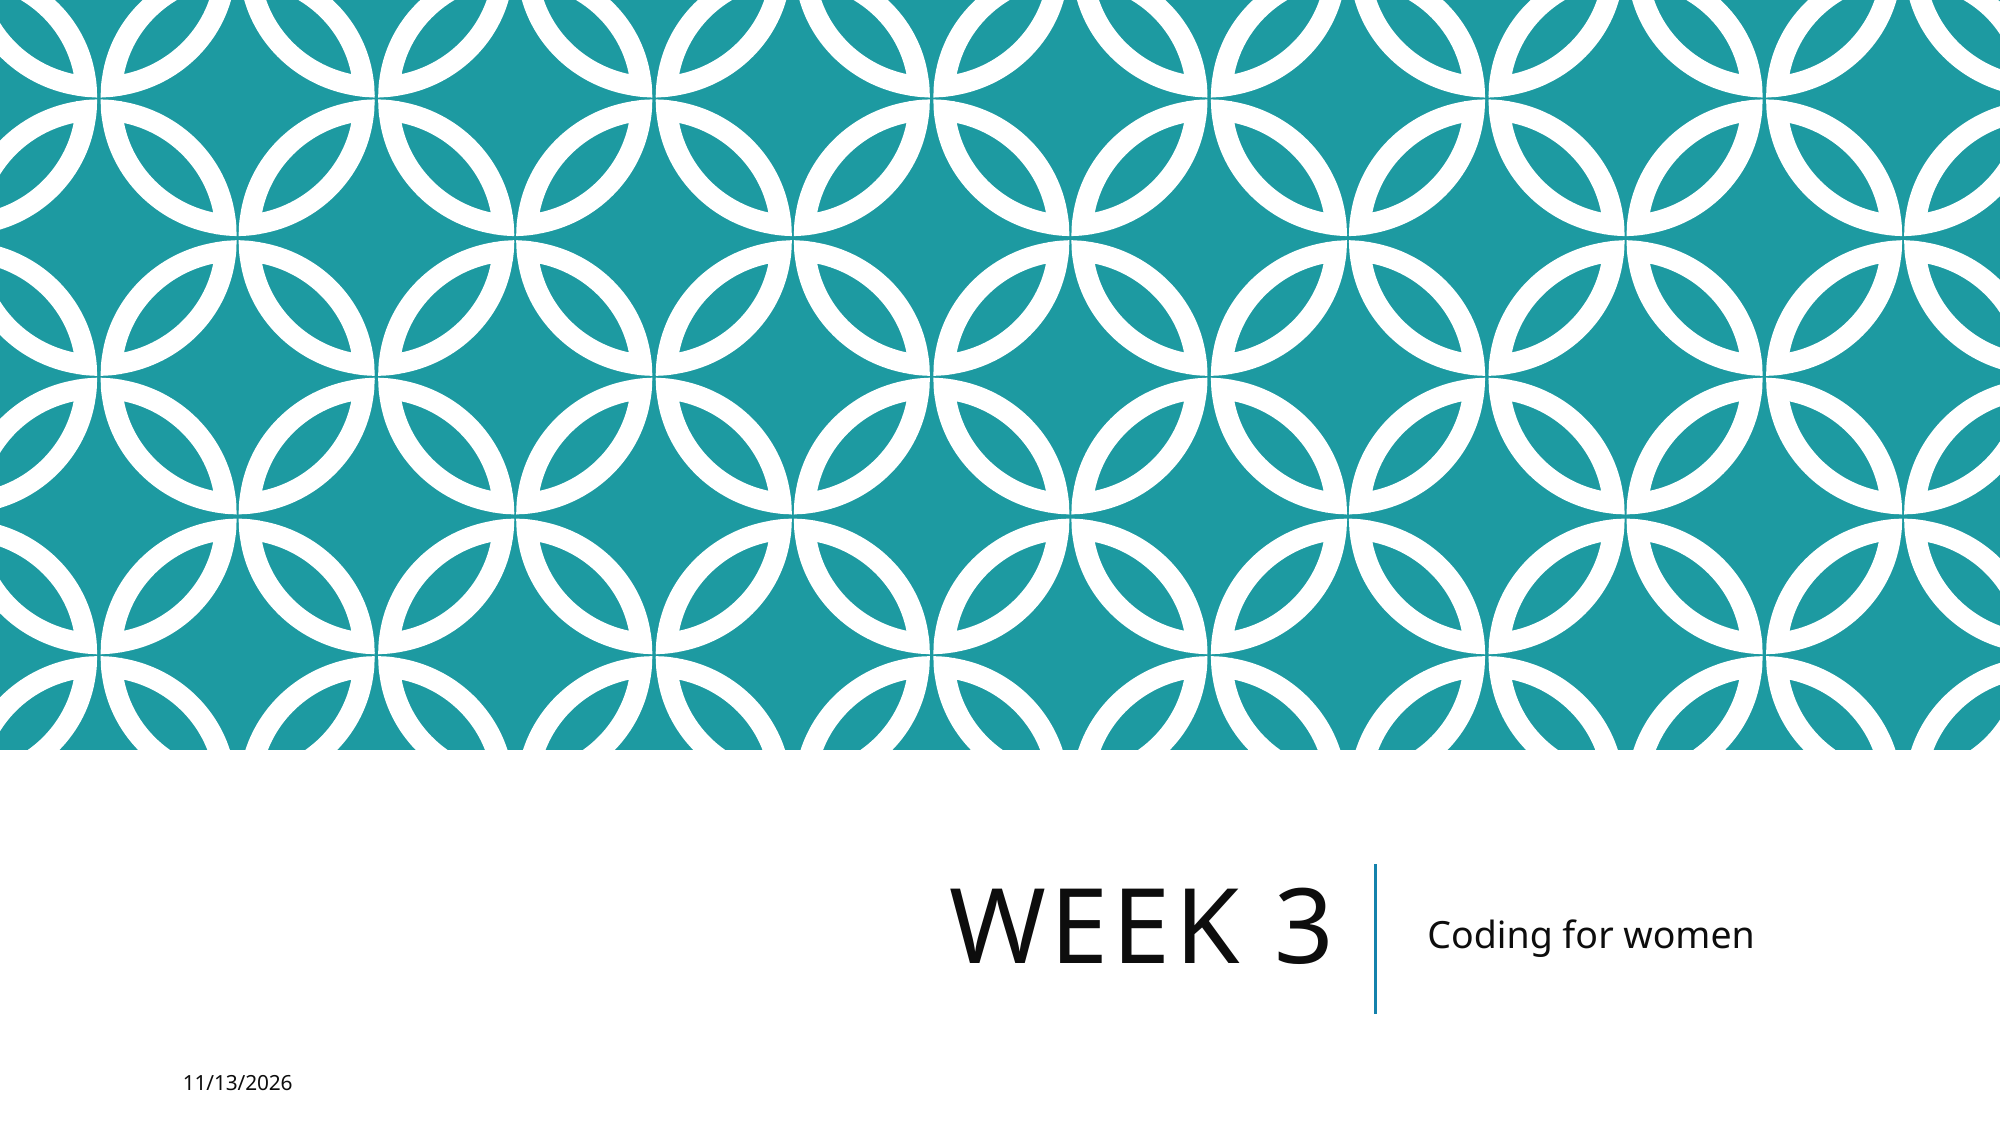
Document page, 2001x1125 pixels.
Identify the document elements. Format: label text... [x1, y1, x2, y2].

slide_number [168, 1061, 522, 1107]
title WEEK 3 [75, 813, 1350, 1054]
list Coding for women [1412, 813, 1938, 1054]
